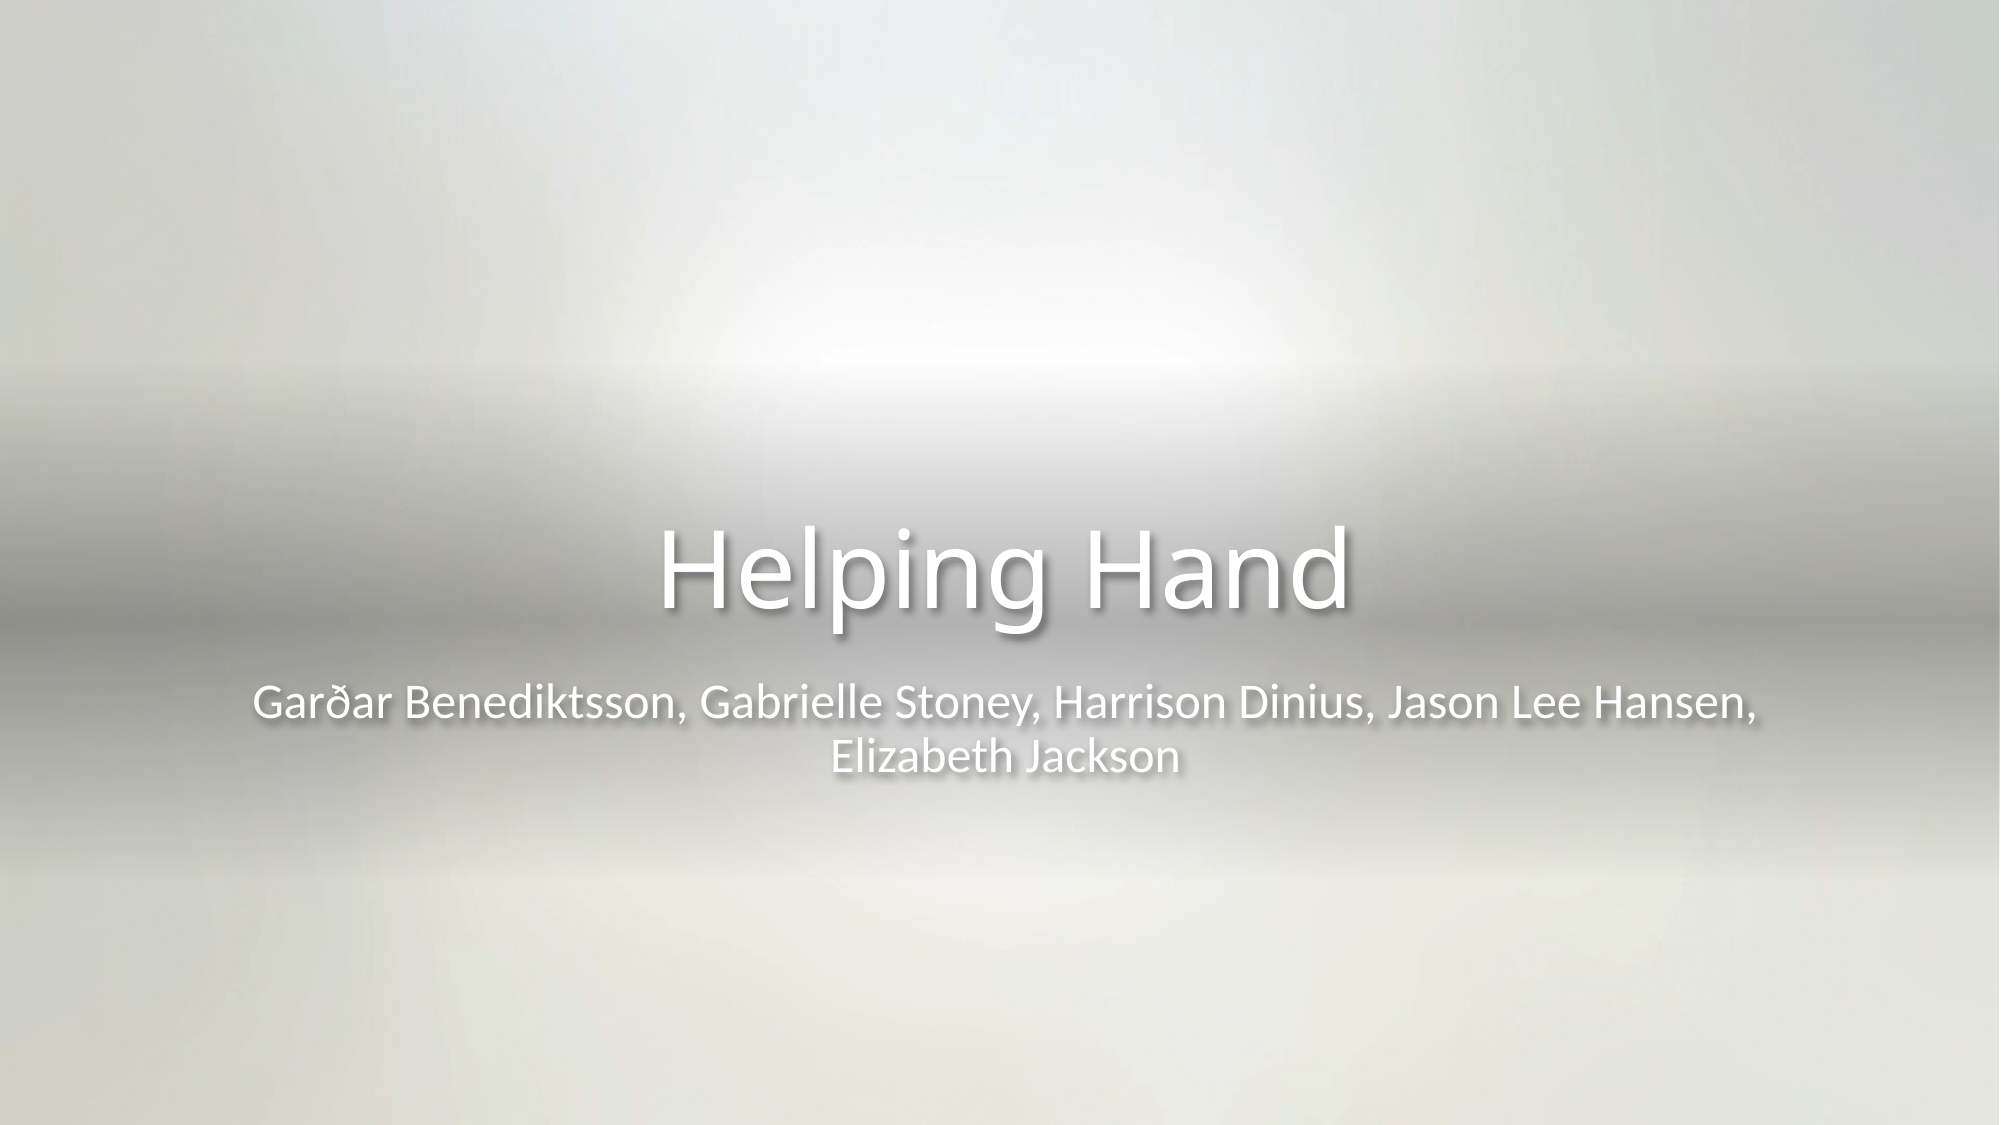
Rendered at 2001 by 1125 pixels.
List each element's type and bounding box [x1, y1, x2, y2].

text_box [0, 0, 2000, 1125]
